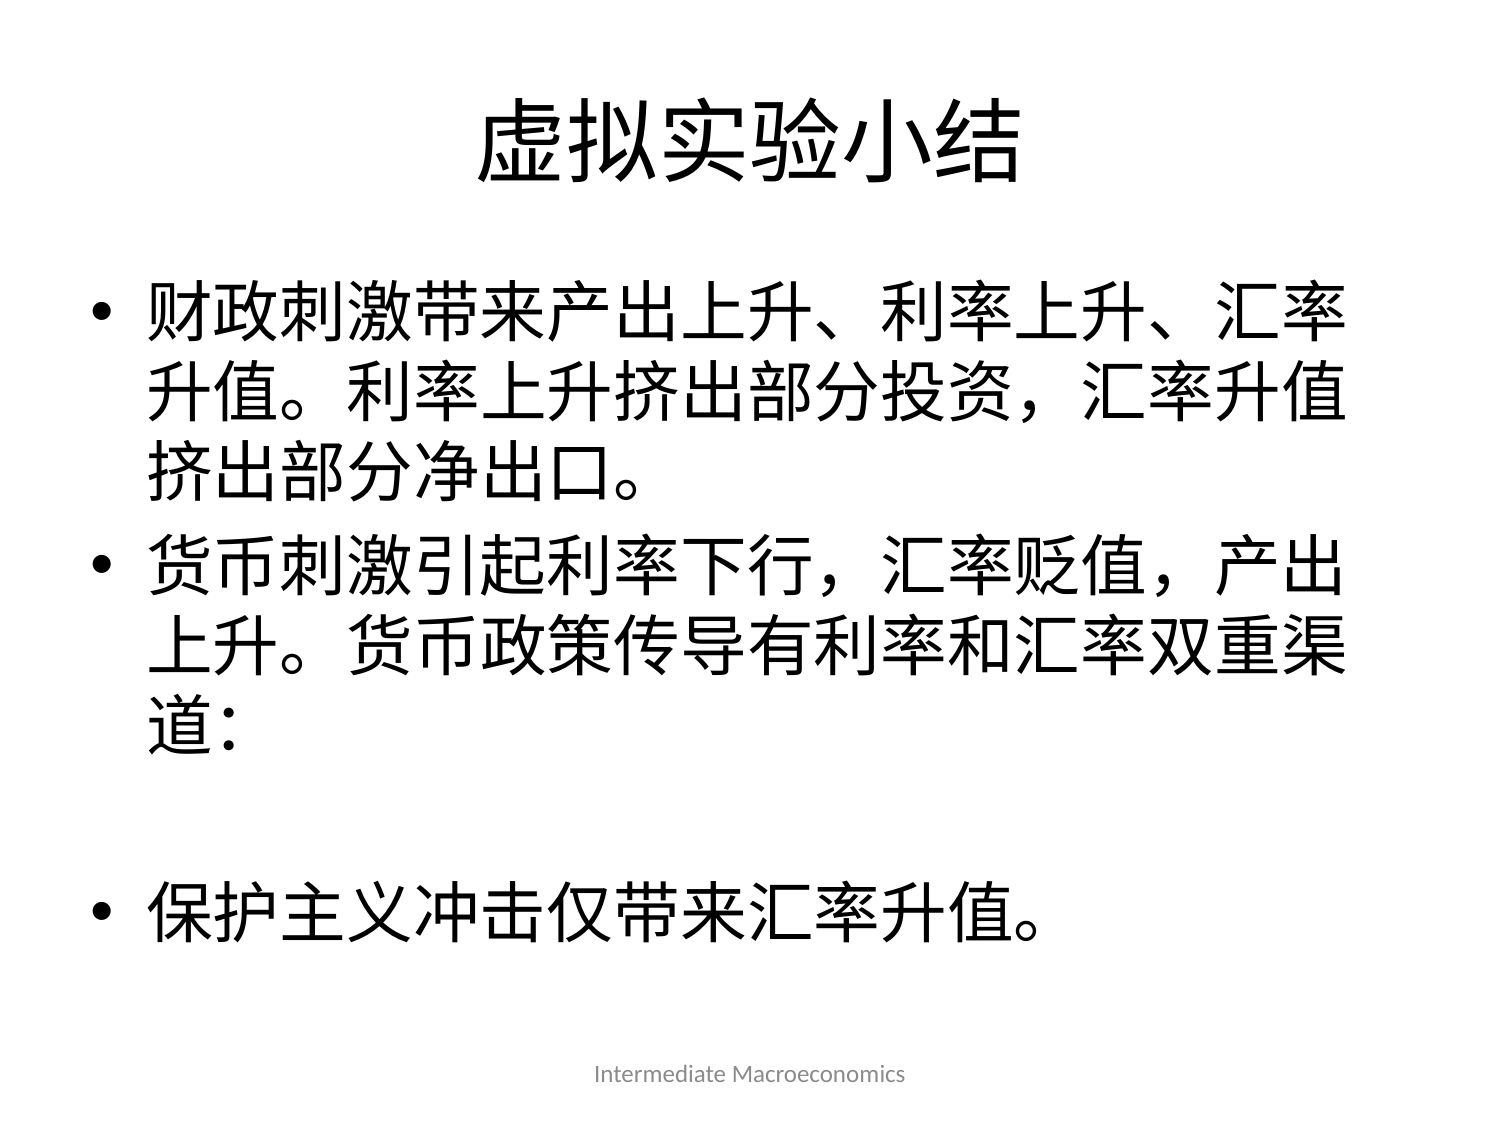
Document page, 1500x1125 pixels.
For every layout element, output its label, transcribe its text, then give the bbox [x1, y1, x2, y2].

title 虚拟实验小结 [75, 45, 1425, 233]
footer Intermediate Macroeconomics [512, 1042, 988, 1103]
